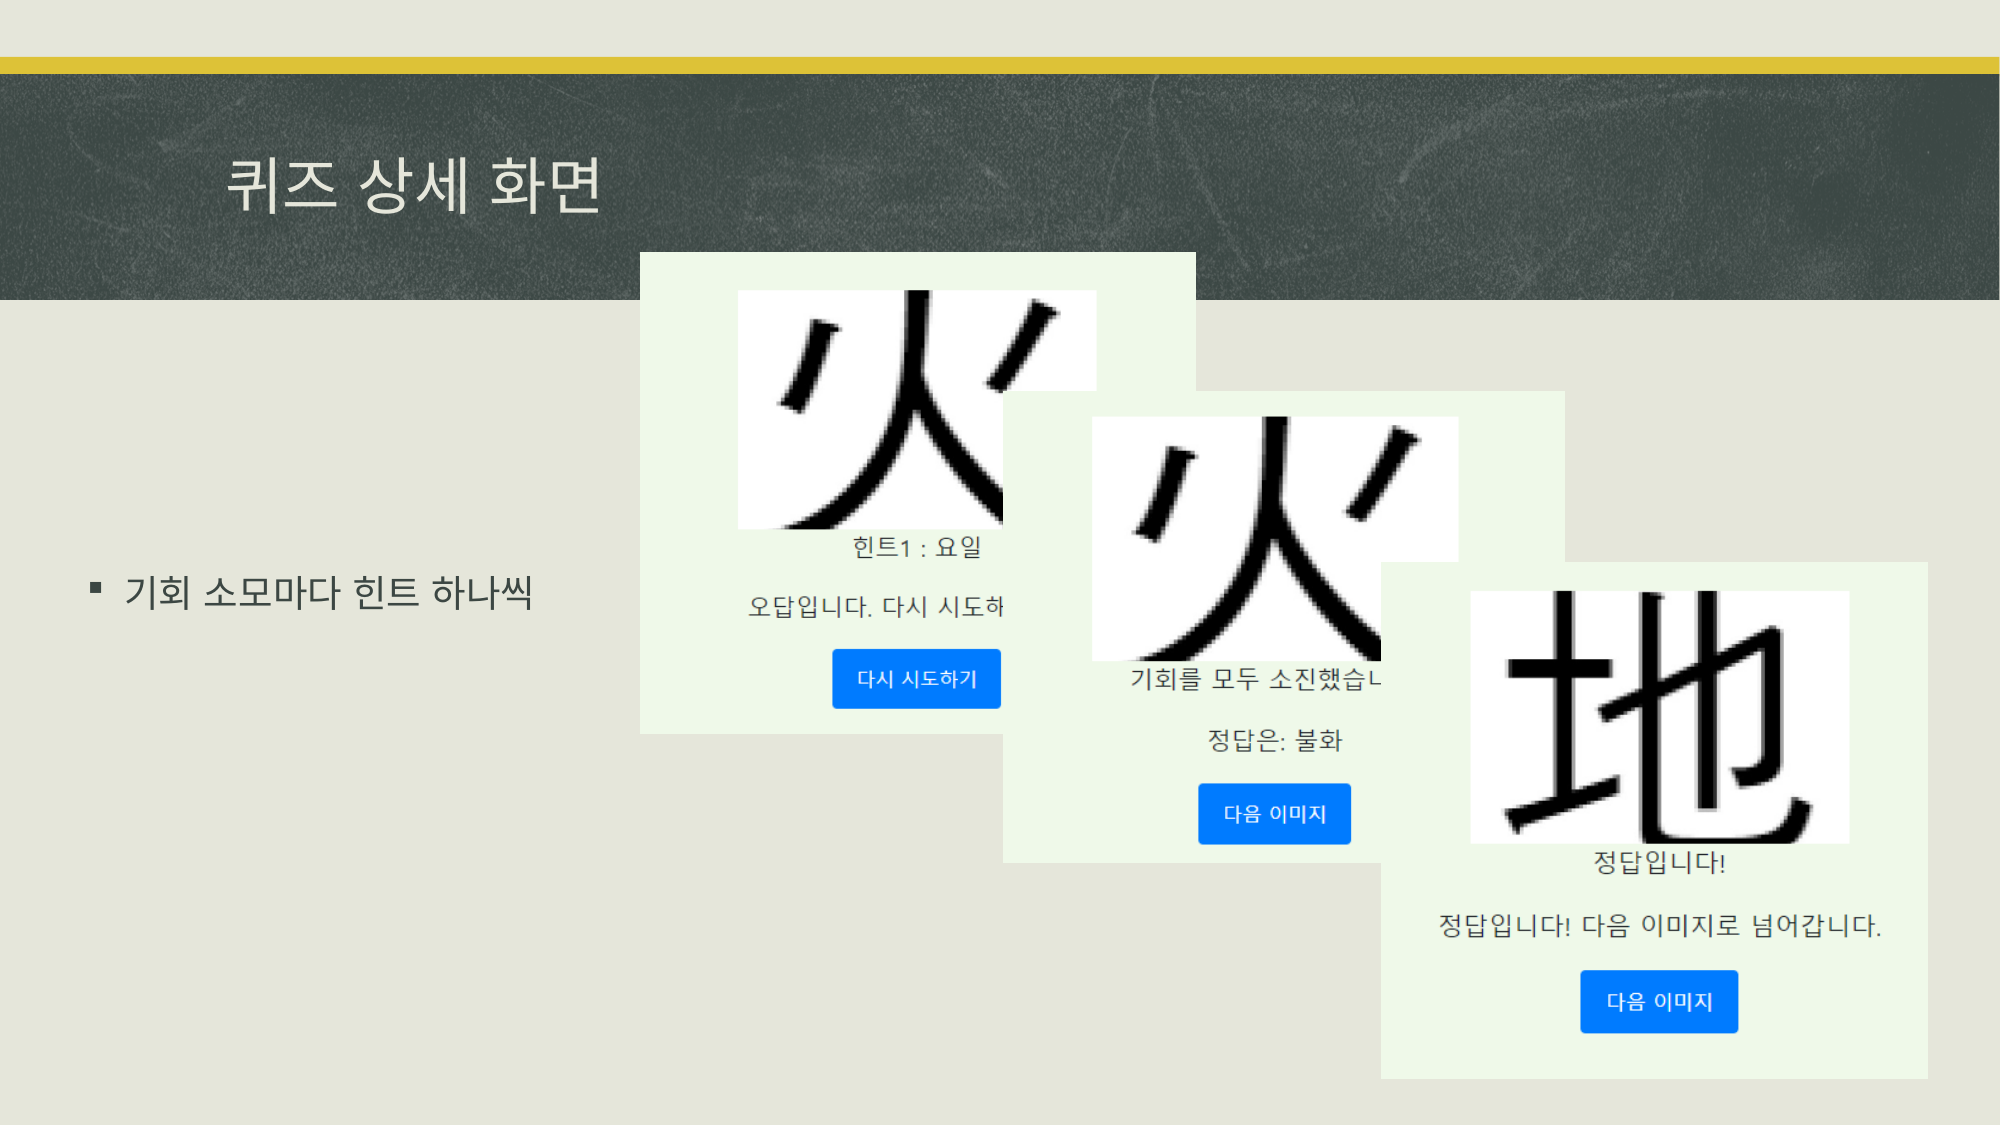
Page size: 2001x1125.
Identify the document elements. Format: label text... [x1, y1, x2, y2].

picture [0, 74, 2000, 300]
picture [640, 252, 1928, 1079]
list 기회 소모마다 힌트 하나씩 [72, 562, 713, 1125]
title 퀴즈 상세 화면 [210, 76, 1790, 300]
